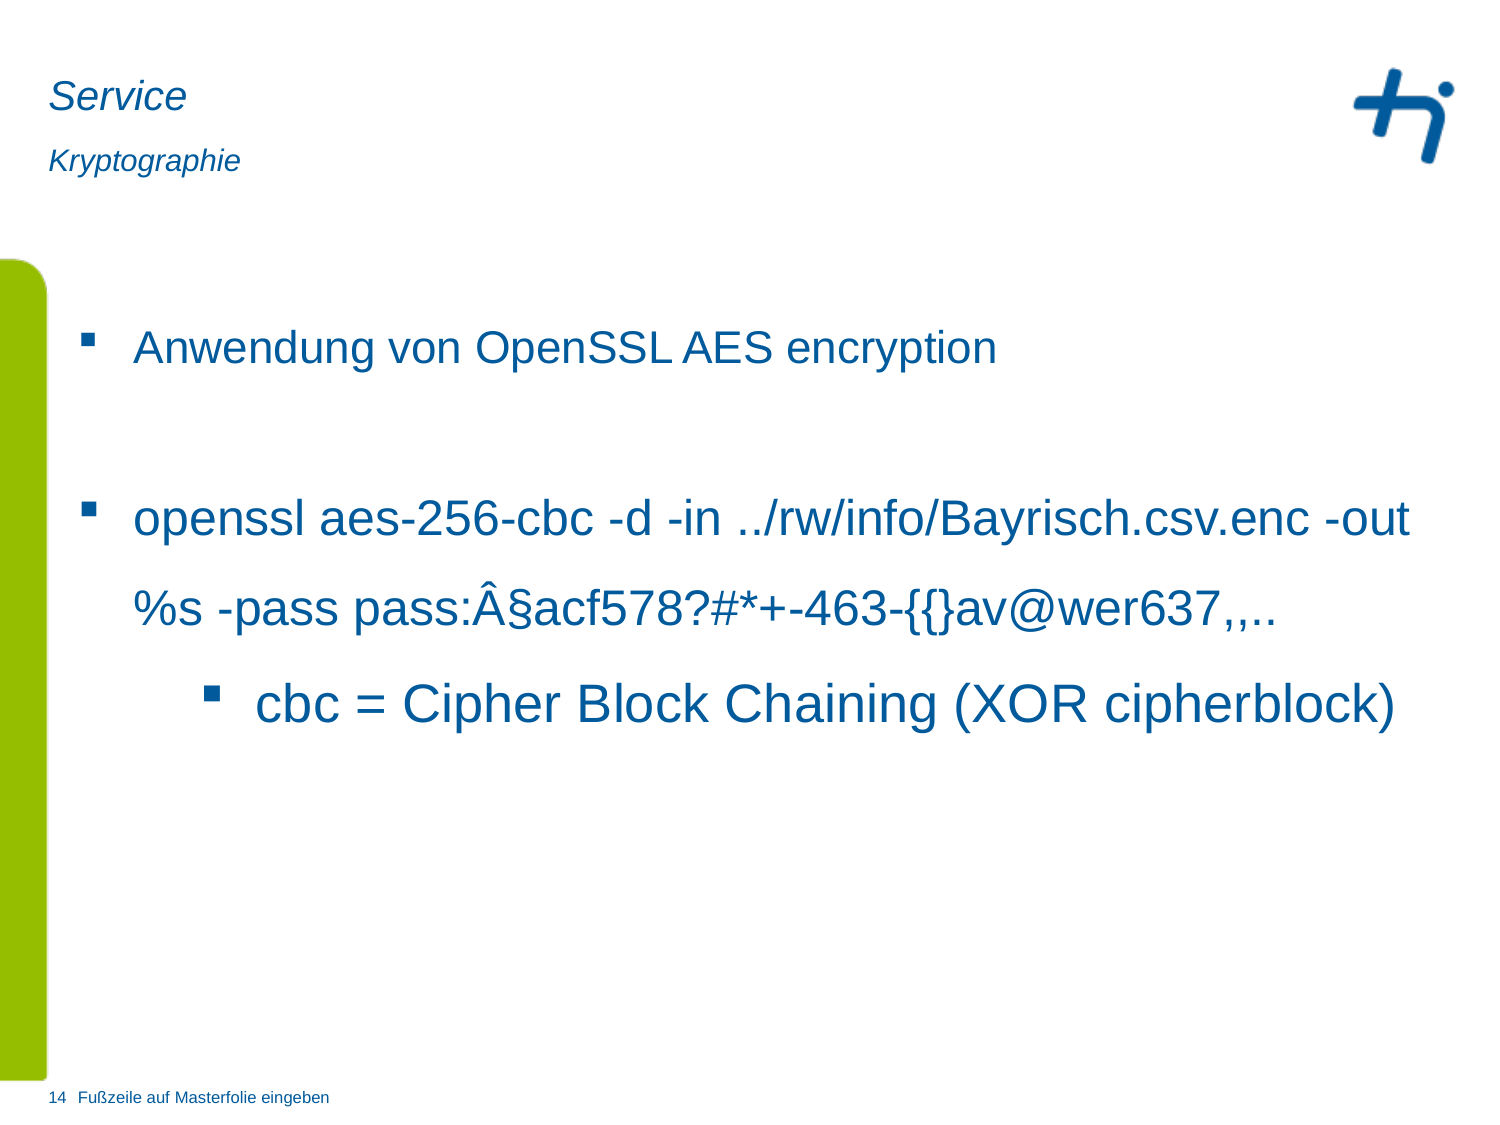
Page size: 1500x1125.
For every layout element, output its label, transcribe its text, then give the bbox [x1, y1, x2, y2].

list Anwendung von OpenSSL AES encryption openssl aes-256-cbc -d -in ../rw/info/Bayrisch.csv.enc -out %s -pass pass:Â§acf578?#*+-463-{{}av@wer637,,.. cbc = Cipher Block Chaining (XOR cipherblock) [77, 290, 1439, 1069]
slide_number 14 [48, 1087, 80, 1122]
subtitle Kryptographie [48, 122, 1249, 179]
title Service [48, 66, 1249, 121]
